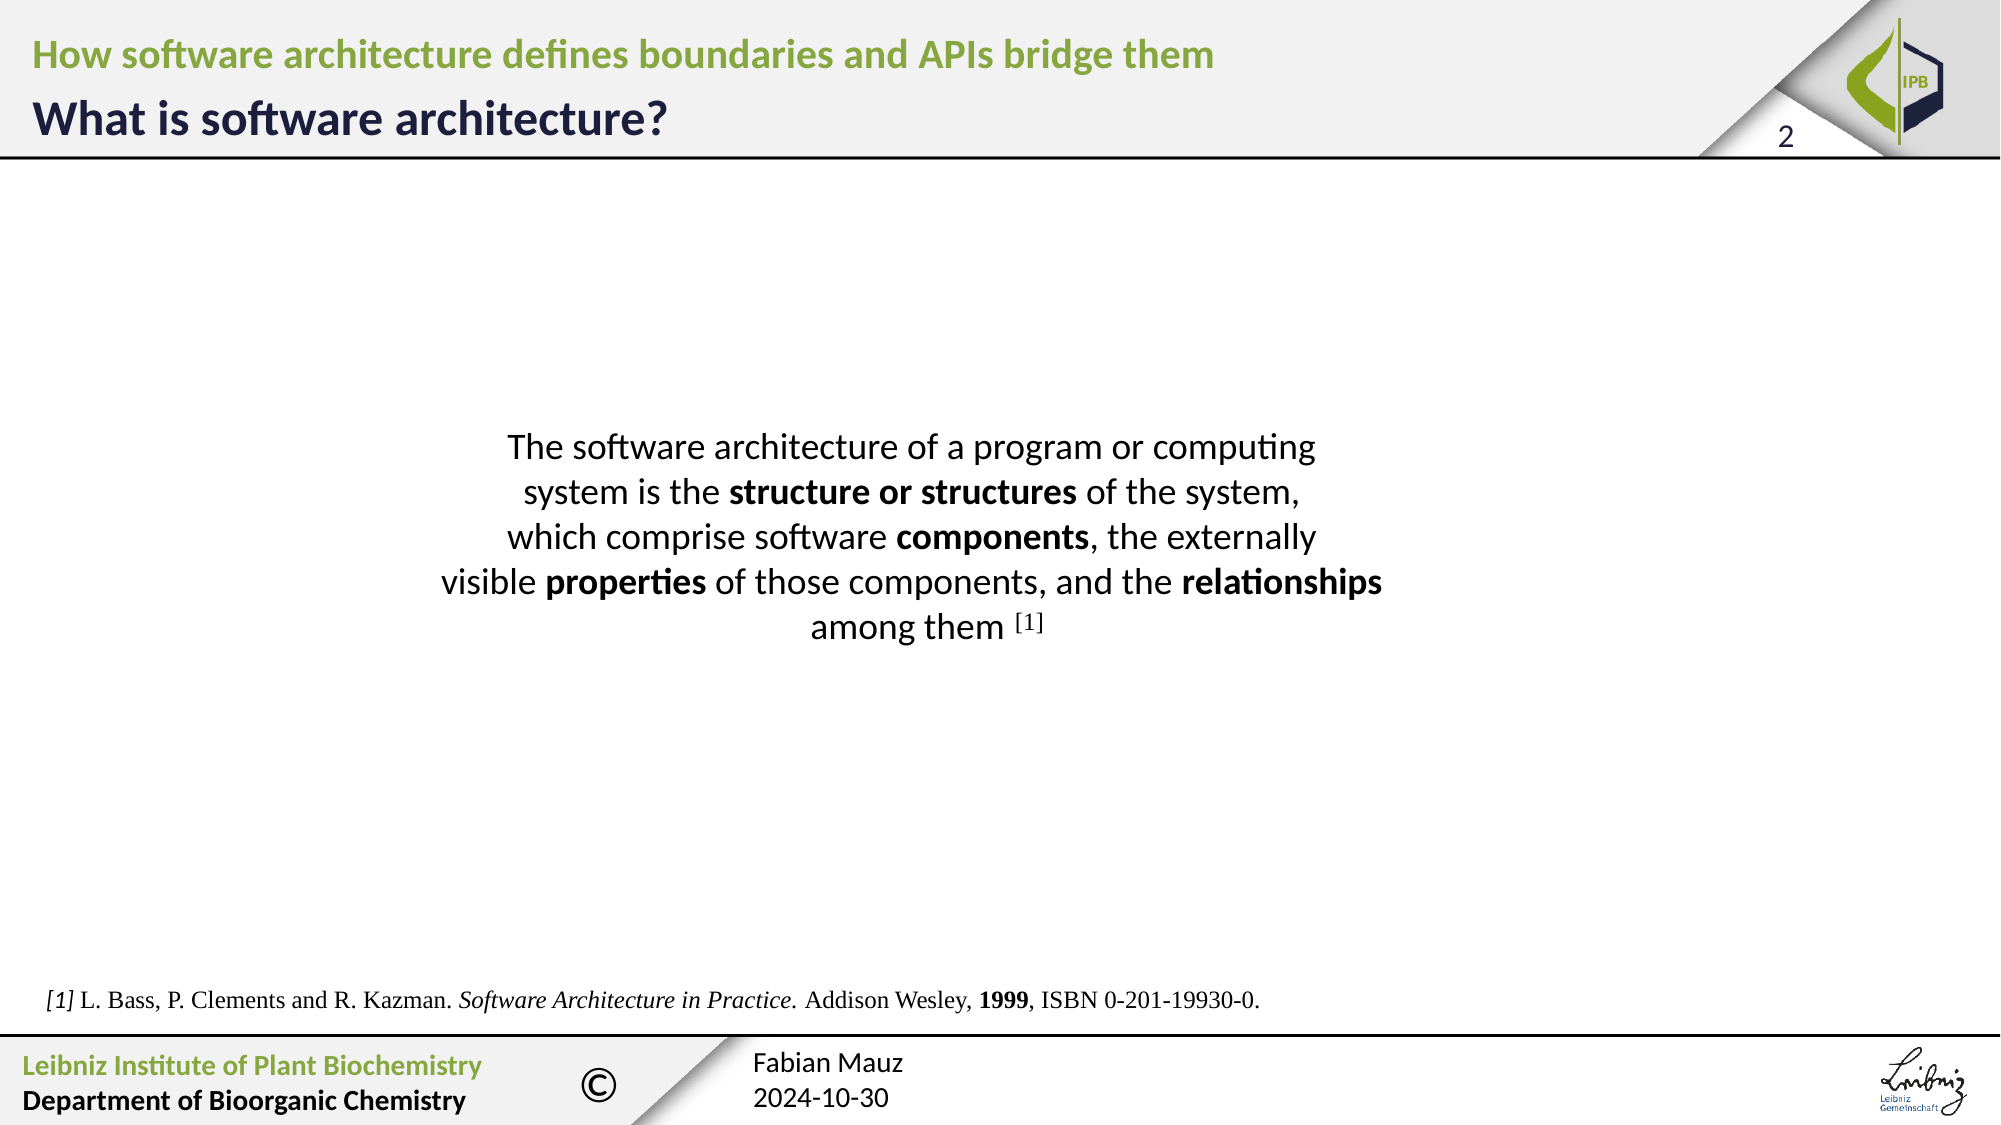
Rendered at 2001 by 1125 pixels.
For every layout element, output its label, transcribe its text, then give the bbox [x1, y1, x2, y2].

list How software architecture defines boundaries and APIs bridge them [17, 19, 1378, 79]
text_box [1] L. Bass, P. Clements and R. Kazman. Software Architecture in Practice. Addison Wesley, 1999, ISBN 0-201-19930-0. [31, 975, 1284, 1021]
list What is software architecture? [17, 79, 1223, 149]
picture [0, 0, 2001, 1125]
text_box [409, 414, 1415, 658]
